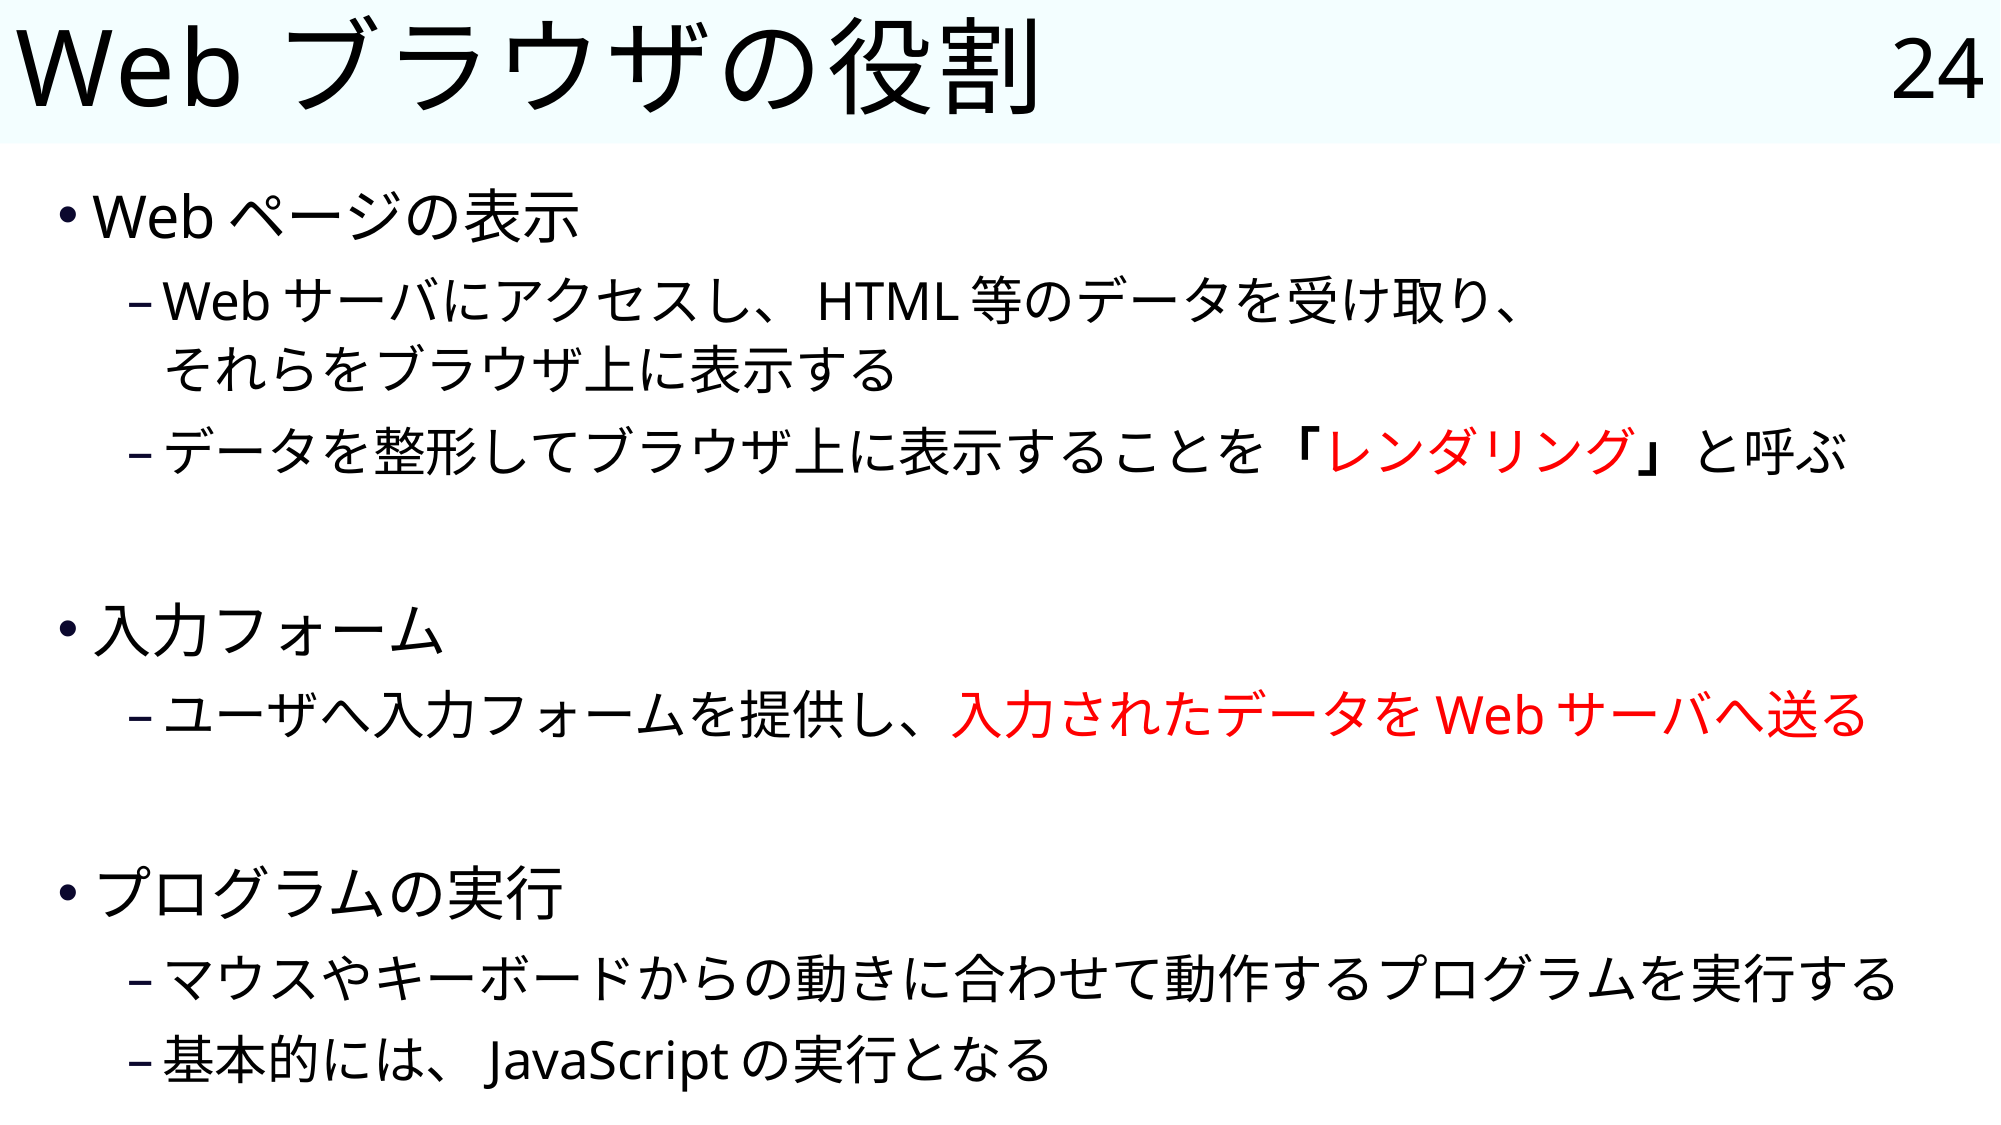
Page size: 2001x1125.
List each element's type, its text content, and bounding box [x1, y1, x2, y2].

title Webブラウザの役割 [0, 0, 1775, 144]
slide_number 24 [1775, 0, 2000, 144]
list Webページの表示 Webサーバにアクセスし、HTML等のデータを受け取り、 それらをブラウザ上に表示する データを整形してブラウザ上に表示することを「レンダリング」と呼ぶ 入力フォーム ユーザへ入力フォームを提供し、入力されたデータをWebサーバへ送る プログラムの実行 マウスやキーボードからの動きに合わせて動作するプログラムを実行する 基本的には、JavaScriptの実行となる [42, 164, 1973, 1098]
